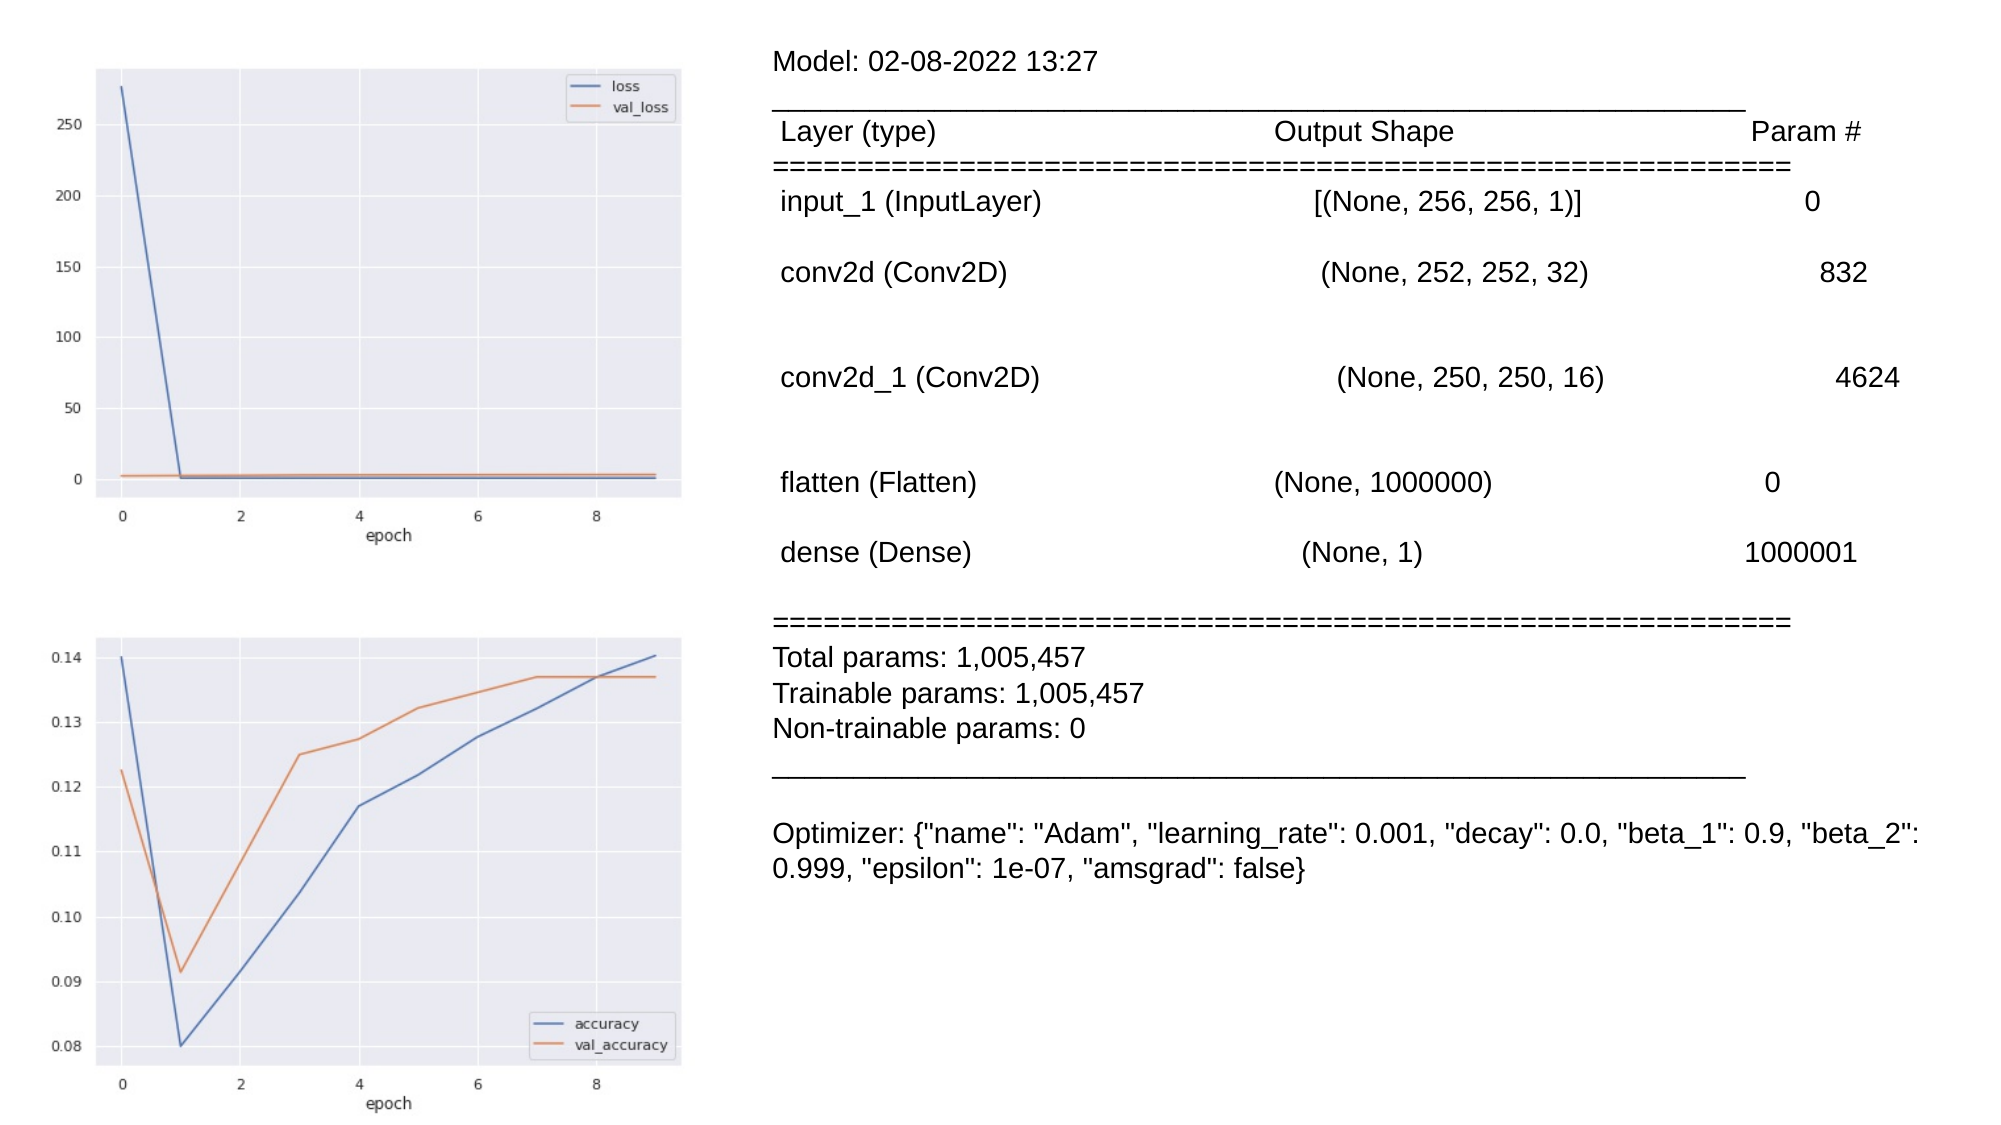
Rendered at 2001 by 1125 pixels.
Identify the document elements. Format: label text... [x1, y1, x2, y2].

text_box Model: 02-08-2022 13:27 ____________________________________________________________ Layer (type) Output Shape Param # ============================================================ input_1 (InputLayer) [(None, 256, 256, 1)] 0 conv2d (Conv2D) (None, 252, 252, 32) 832 conv2d_1 (Conv2D) (None, 250, 250, 16) 4624 flatten (Flatten) (None, 1000000) 0 dense (Dense) (None, 1) 1000001 ============================================================ Total params: 1,005,457 Trainable params: 1,005,457 Non-trainable params: 0 ____________________________________________________________ Optimizer: {"name": "Adam", "learning_rate": 0.001, "decay": 0.0, "beta_1": 0.9, "beta_2": 0.999, "epsilon": 1e-07, "amsgrad": false} [759, 0, 2000, 1125]
picture [0, 0, 758, 1125]
